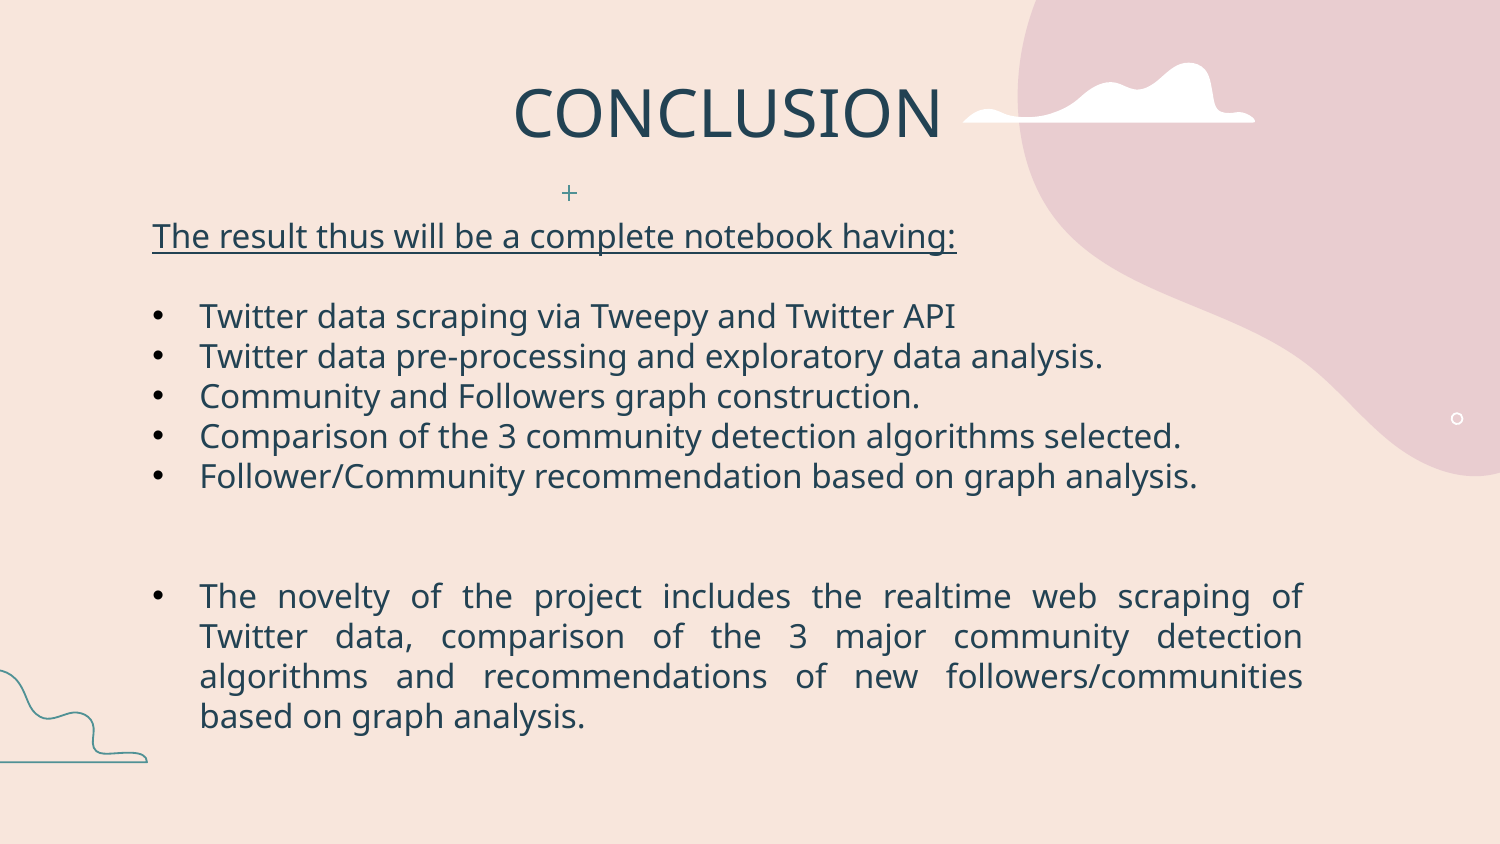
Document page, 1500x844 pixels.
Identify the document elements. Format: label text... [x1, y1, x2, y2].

text_box The result thus will be a complete notebook having: Twitter data scraping via Tweepy and Twitter API Twitter data pre-processing and exploratory data analysis. Community and Followers graph construction. Comparison of the 3 community detection algorithms selected. Follower/Community recommendation based on graph analysis. The novelty of the project includes the realtime web scraping of Twitter data, comparison of the 3 major community detection algorithms and recommendations of new followers/communities based on graph analysis. [137, 200, 1320, 694]
title CONCLUSION [486, 71, 971, 159]
